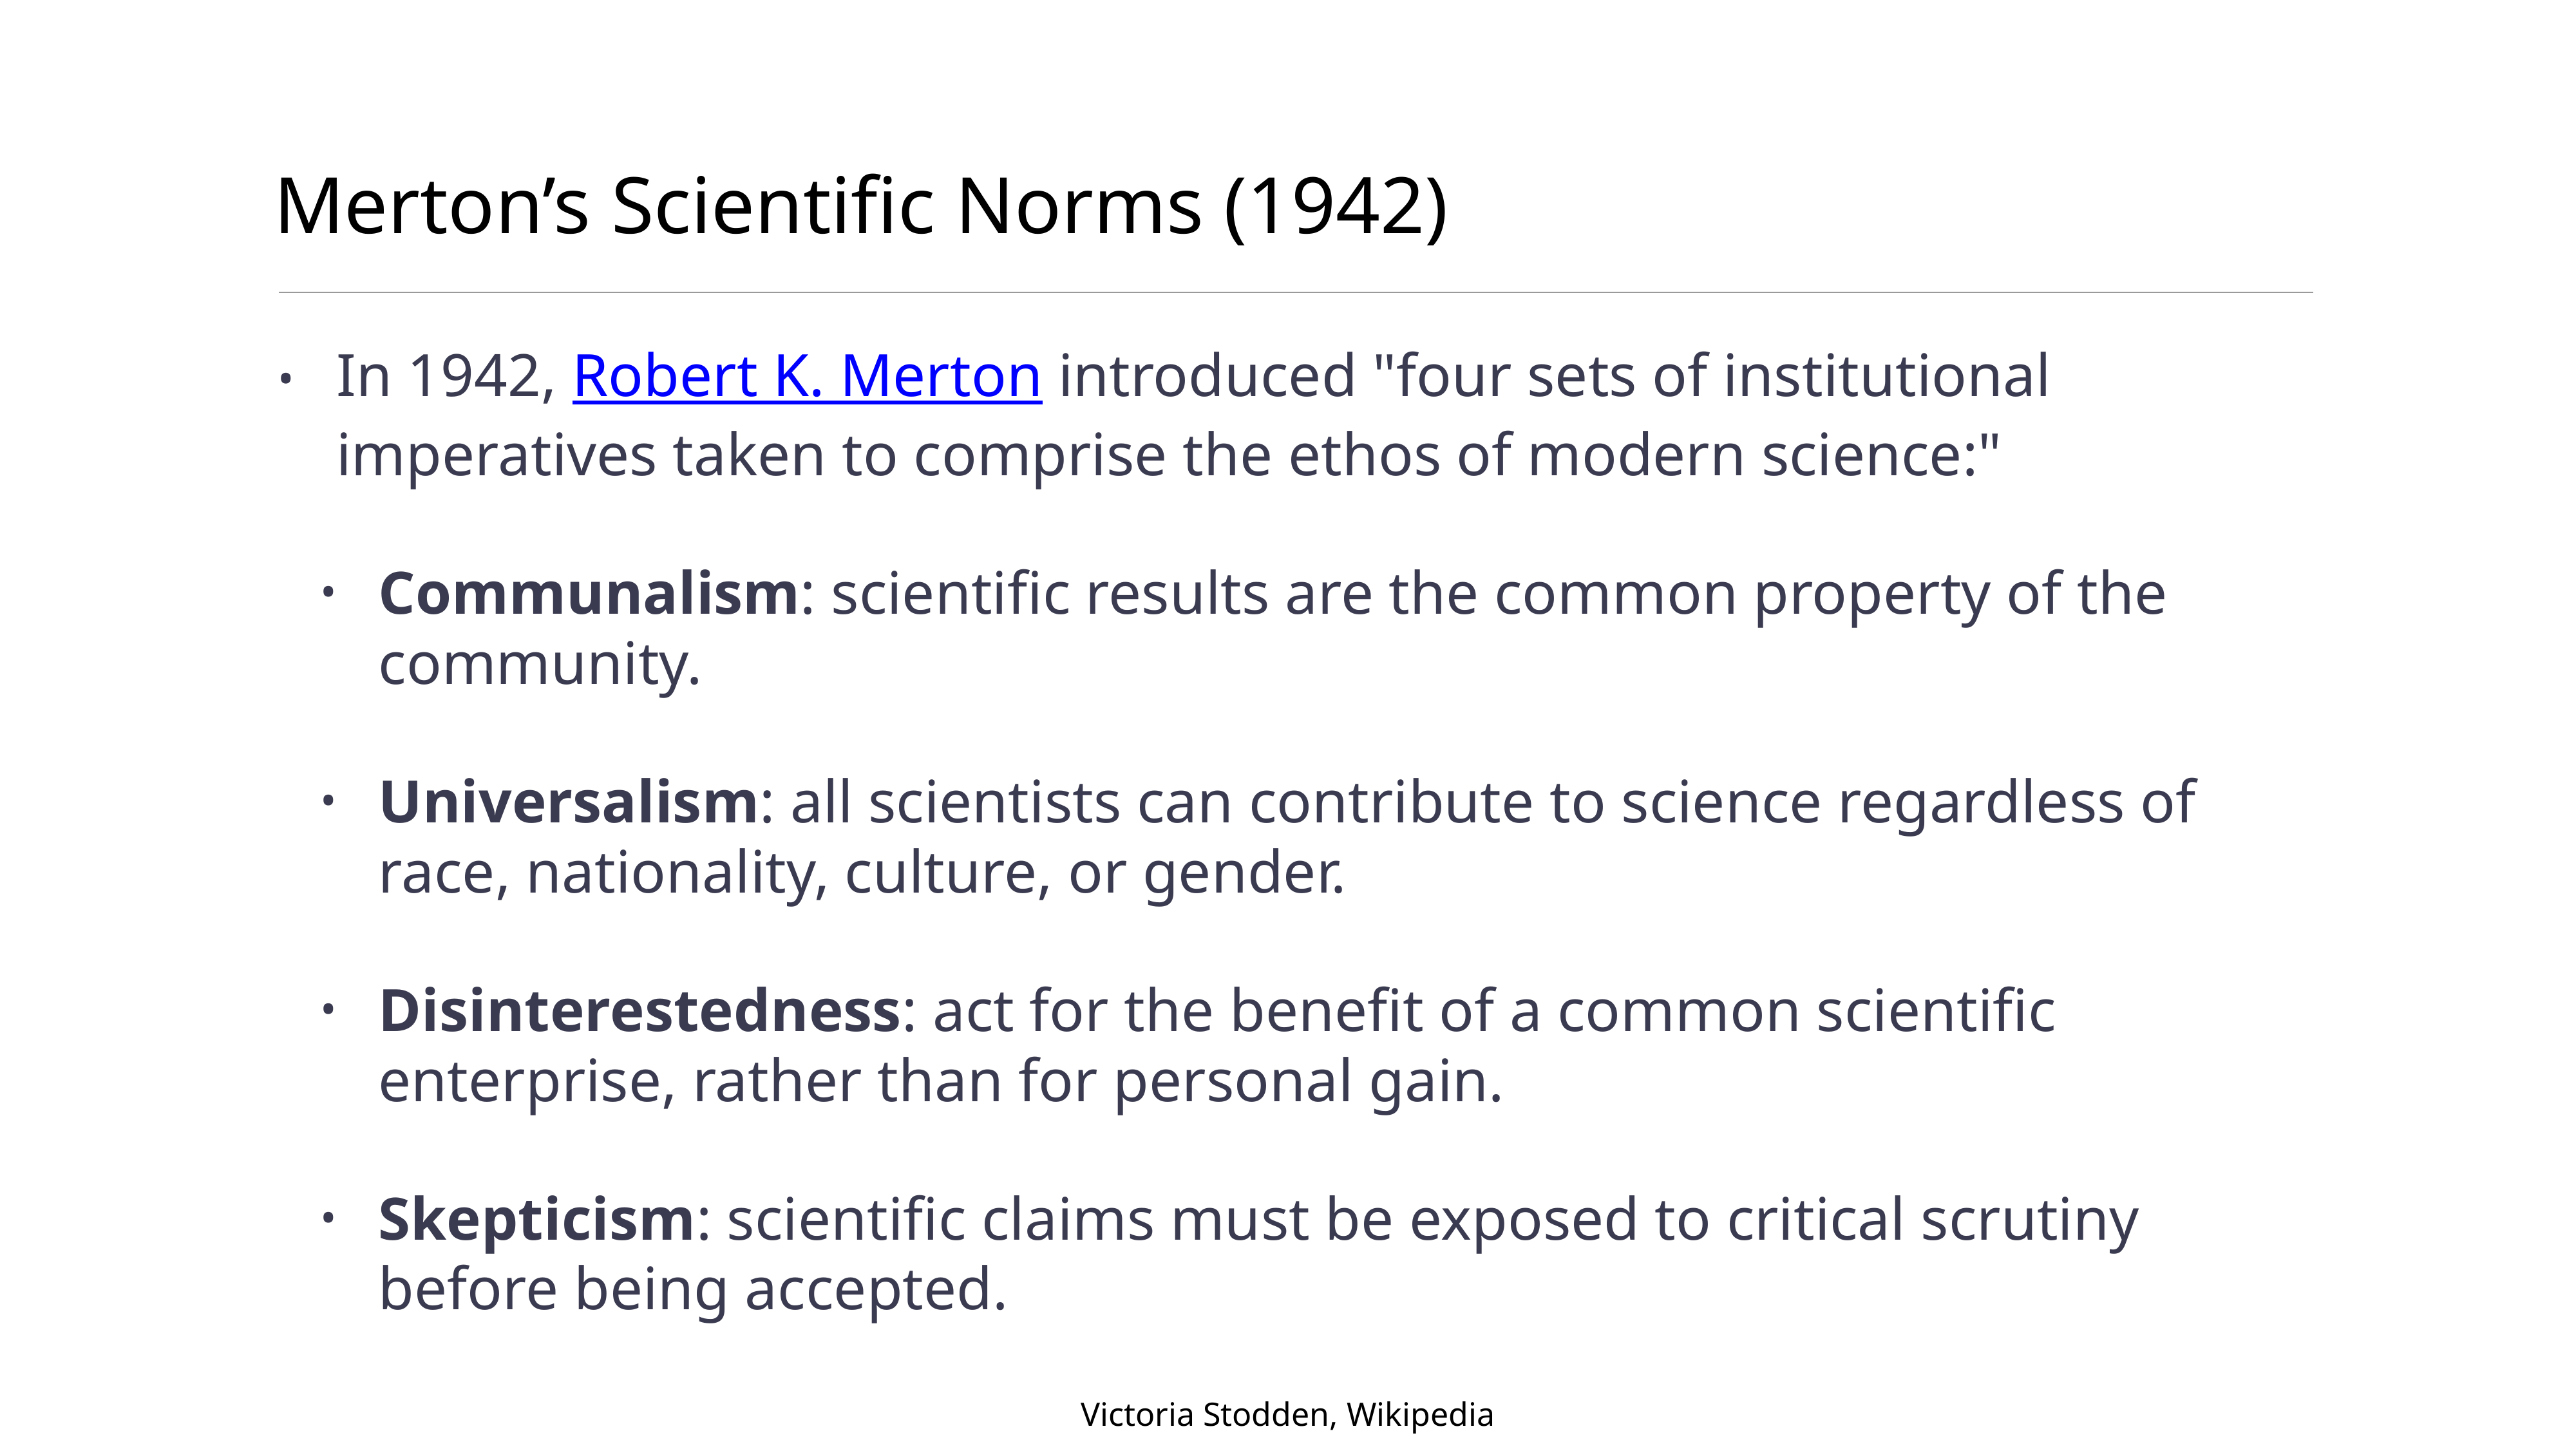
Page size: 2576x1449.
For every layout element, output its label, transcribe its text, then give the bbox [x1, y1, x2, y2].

text_box Victoria Stodden, Wikipedia [323, 1387, 2253, 1441]
title Merton’s Scientific Norms (1942) [266, 48, 2310, 257]
list In 1942, Robert K. Merton introduced "four sets of institutional imperatives taken to comprise the ethos of modern science:" Communalism: scientific results are the common property of the community. Universalism: all scientists can contribute to science regardless of race, nationality, culture, or gender. Disinterestedness: act for the benefit of a common scientific enterprise, rather than for personal gain. Skepticism: scientific claims must be exposed to critical scrutiny before being accepted. [270, 330, 2306, 1321]
